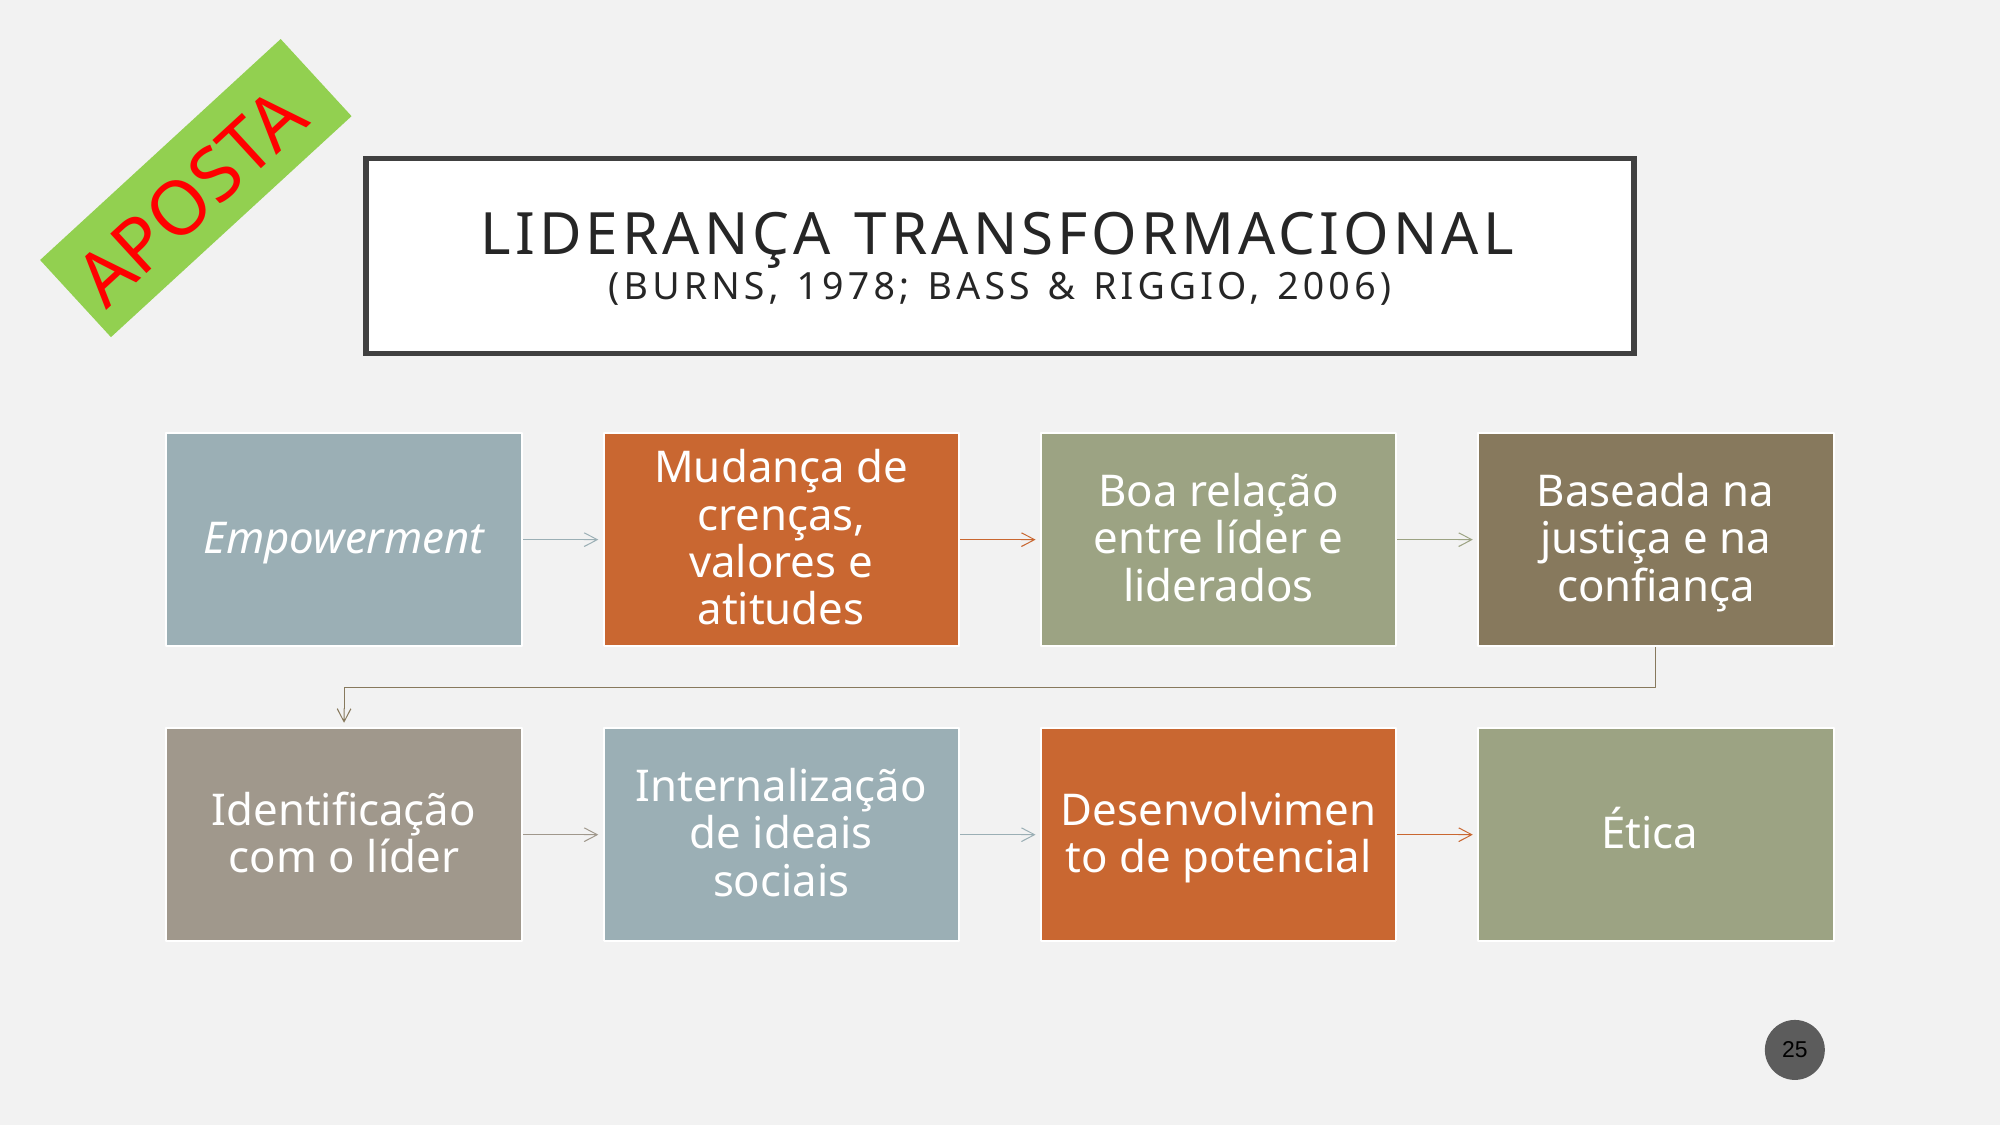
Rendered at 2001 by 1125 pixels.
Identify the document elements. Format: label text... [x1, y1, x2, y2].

slide_number 25 [1764, 1019, 1825, 1080]
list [158, 432, 1842, 942]
text_box APOSTA [40, 39, 352, 338]
title Liderança Transformacional (Burns, 1978; Bass & Riggio, 2006) [363, 156, 1637, 356]
